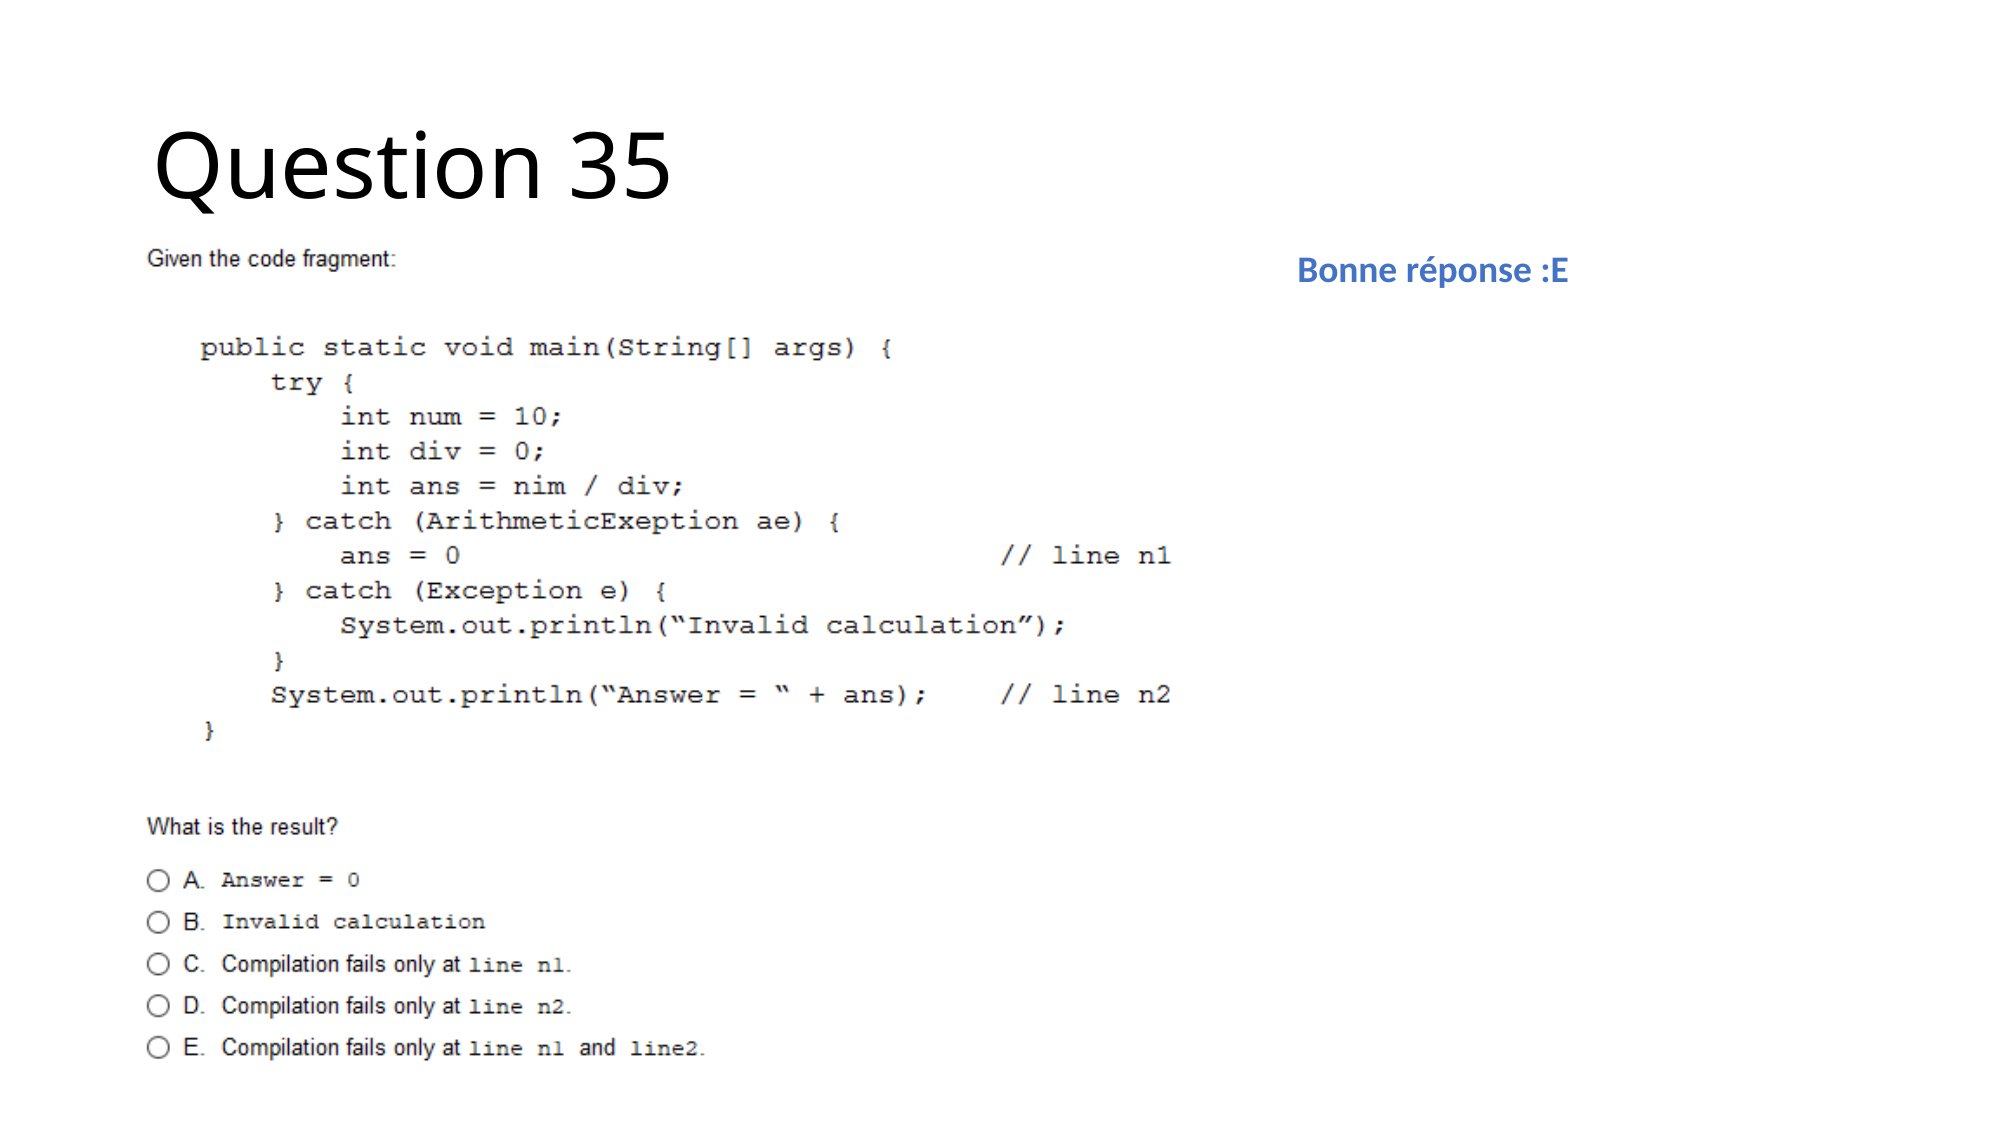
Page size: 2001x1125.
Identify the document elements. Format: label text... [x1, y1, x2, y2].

text_box Bonne réponse :E [1282, 238, 1707, 298]
picture [137, 239, 1187, 1066]
title Question 35 [137, 59, 1863, 278]
